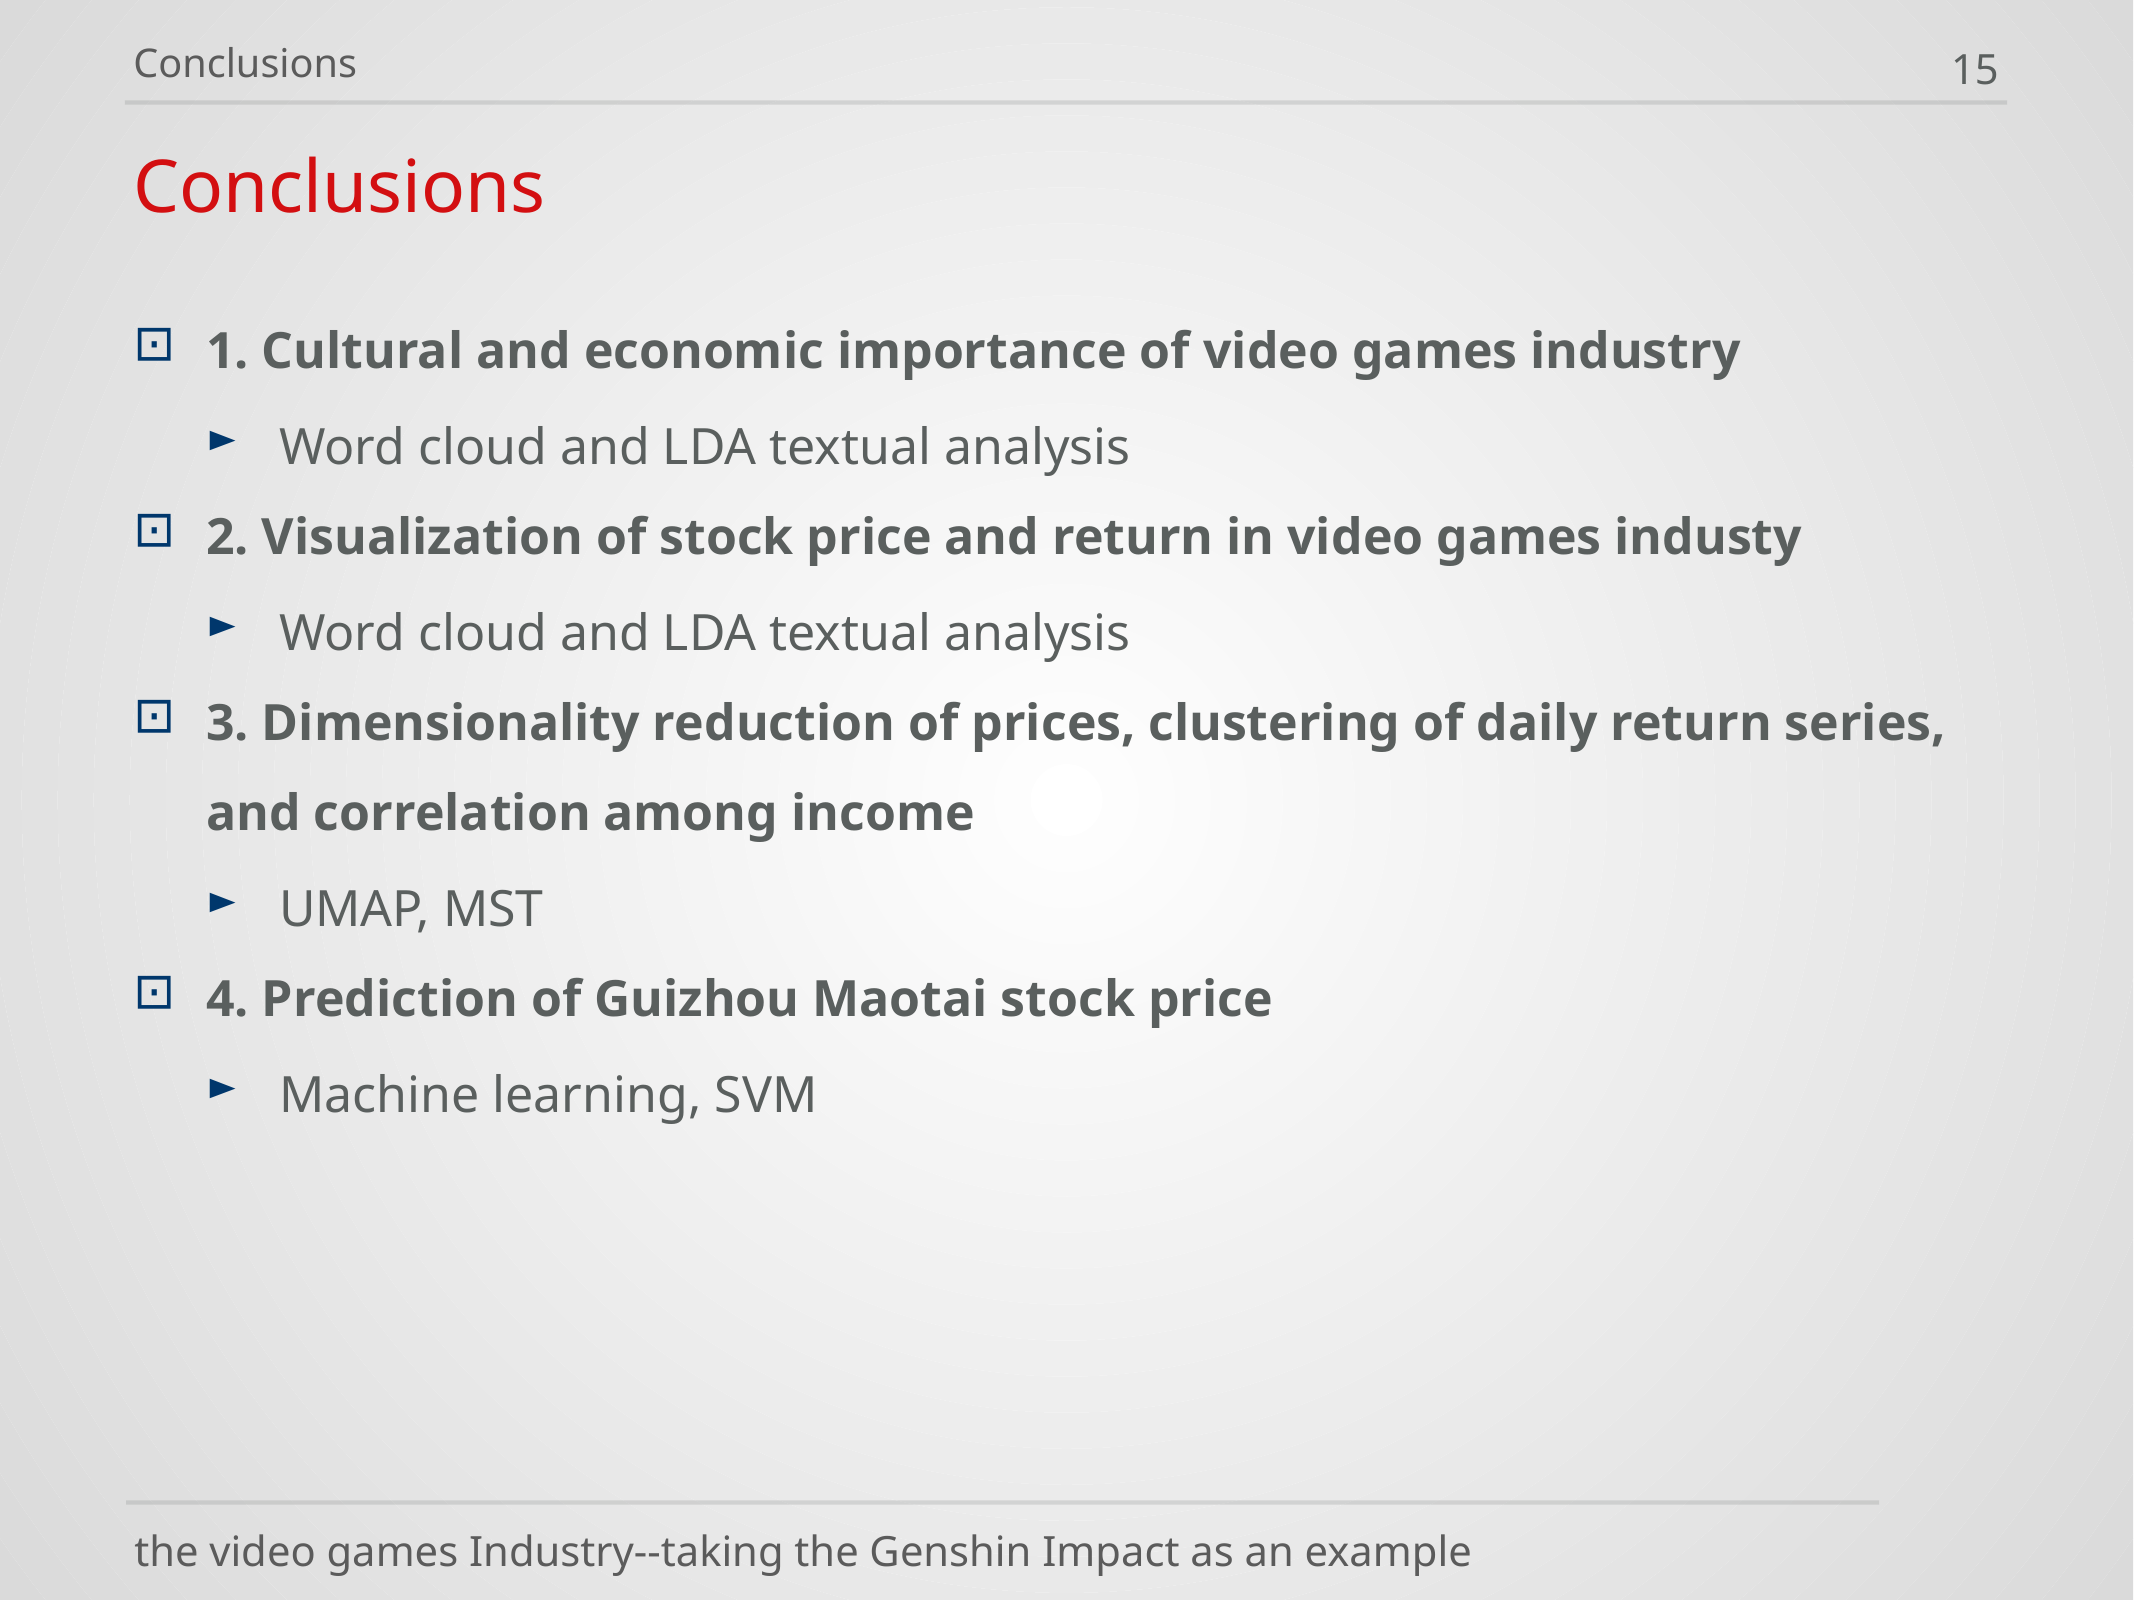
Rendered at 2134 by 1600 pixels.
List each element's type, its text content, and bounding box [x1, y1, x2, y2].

slide_number 15 [1941, 34, 2008, 101]
title Conclusions [124, 130, 2006, 251]
list 1. Cultural and economic importance of video games industry Word cloud and LDA textual analysis 2. Visualization of stock price and return in video games industy Word cloud and LDA textual analysis 3. Dimensionality reduction of prices, clustering of daily return series, and correlation among income UMAP, MST 4. Prediction of Guizhou Maotai stock price Machine learning, SVM [124, 279, 2006, 1442]
subtitle Conclusions [124, 34, 1866, 101]
